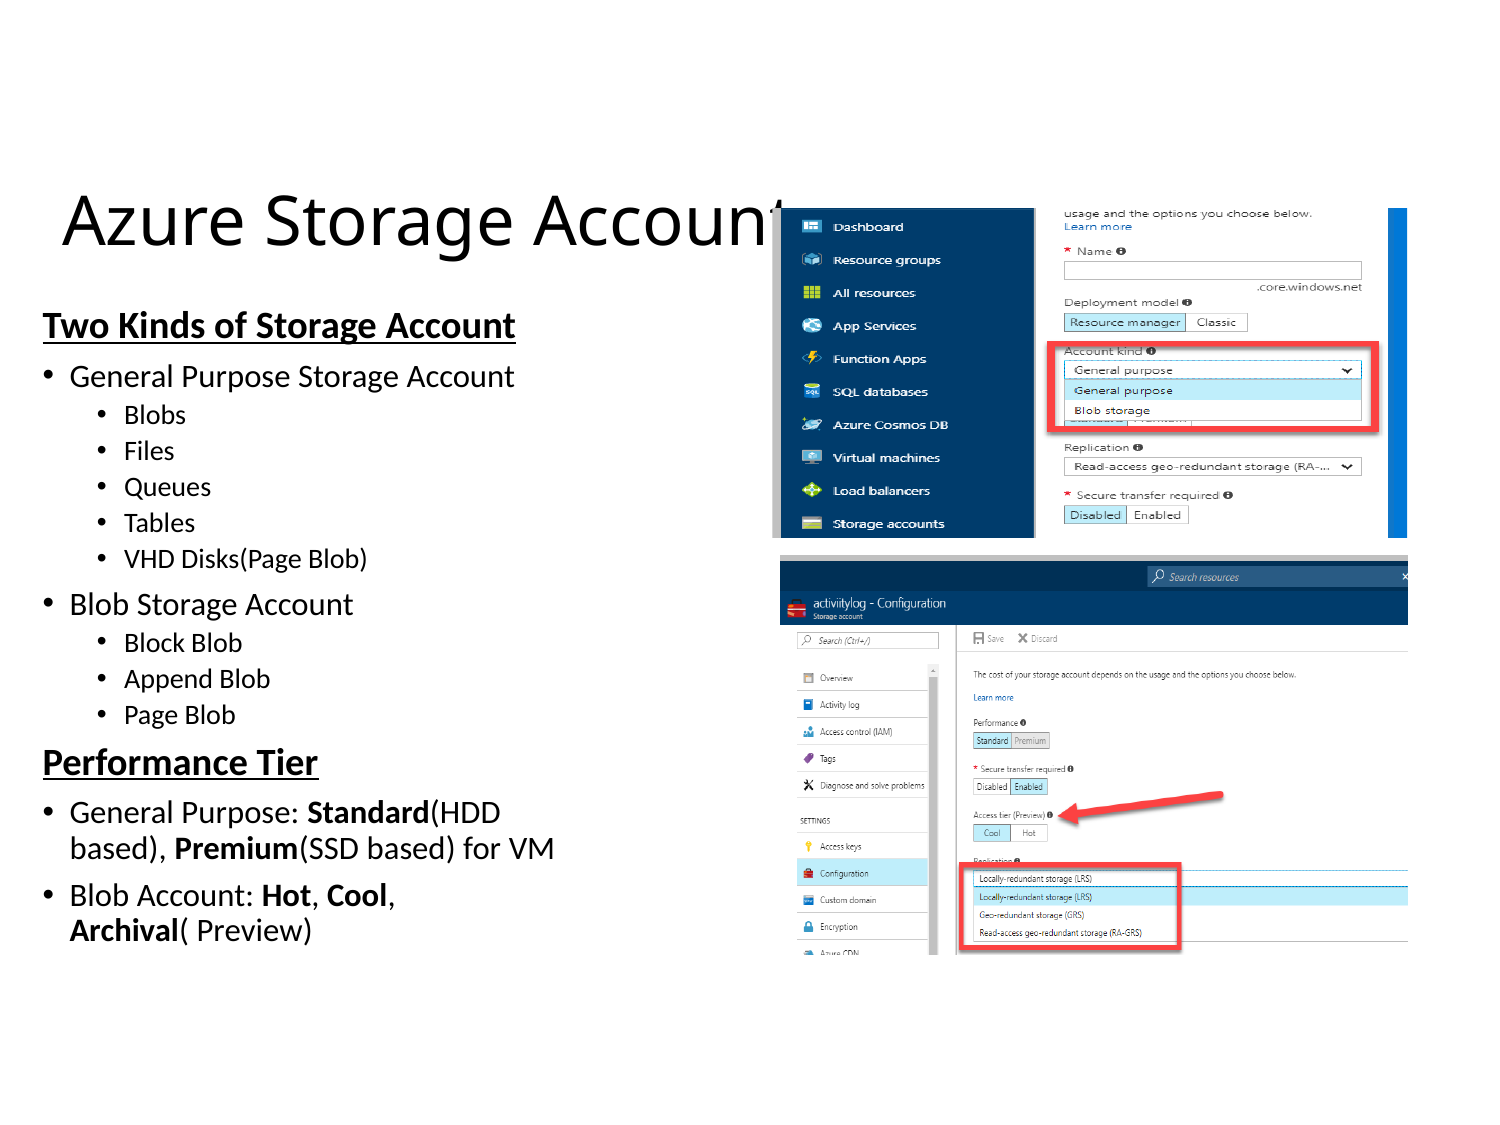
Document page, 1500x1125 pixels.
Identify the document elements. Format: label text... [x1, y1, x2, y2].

title Azure Storage Account [47, 167, 1397, 279]
picture [772, 208, 1408, 538]
picture [780, 555, 1408, 955]
list Two Kinds of Storage Account General Purpose Storage Account Blobs Files Queues Tables VHD Disks(Page Blob) Blob Storage Account Block Blob Append Blob Page Blob Performance Tier General Purpose: Standard(HDD based), Premium(SSD based) for VM Blob Account: Hot, Cool, Archival( Preview) [27, 298, 621, 964]
